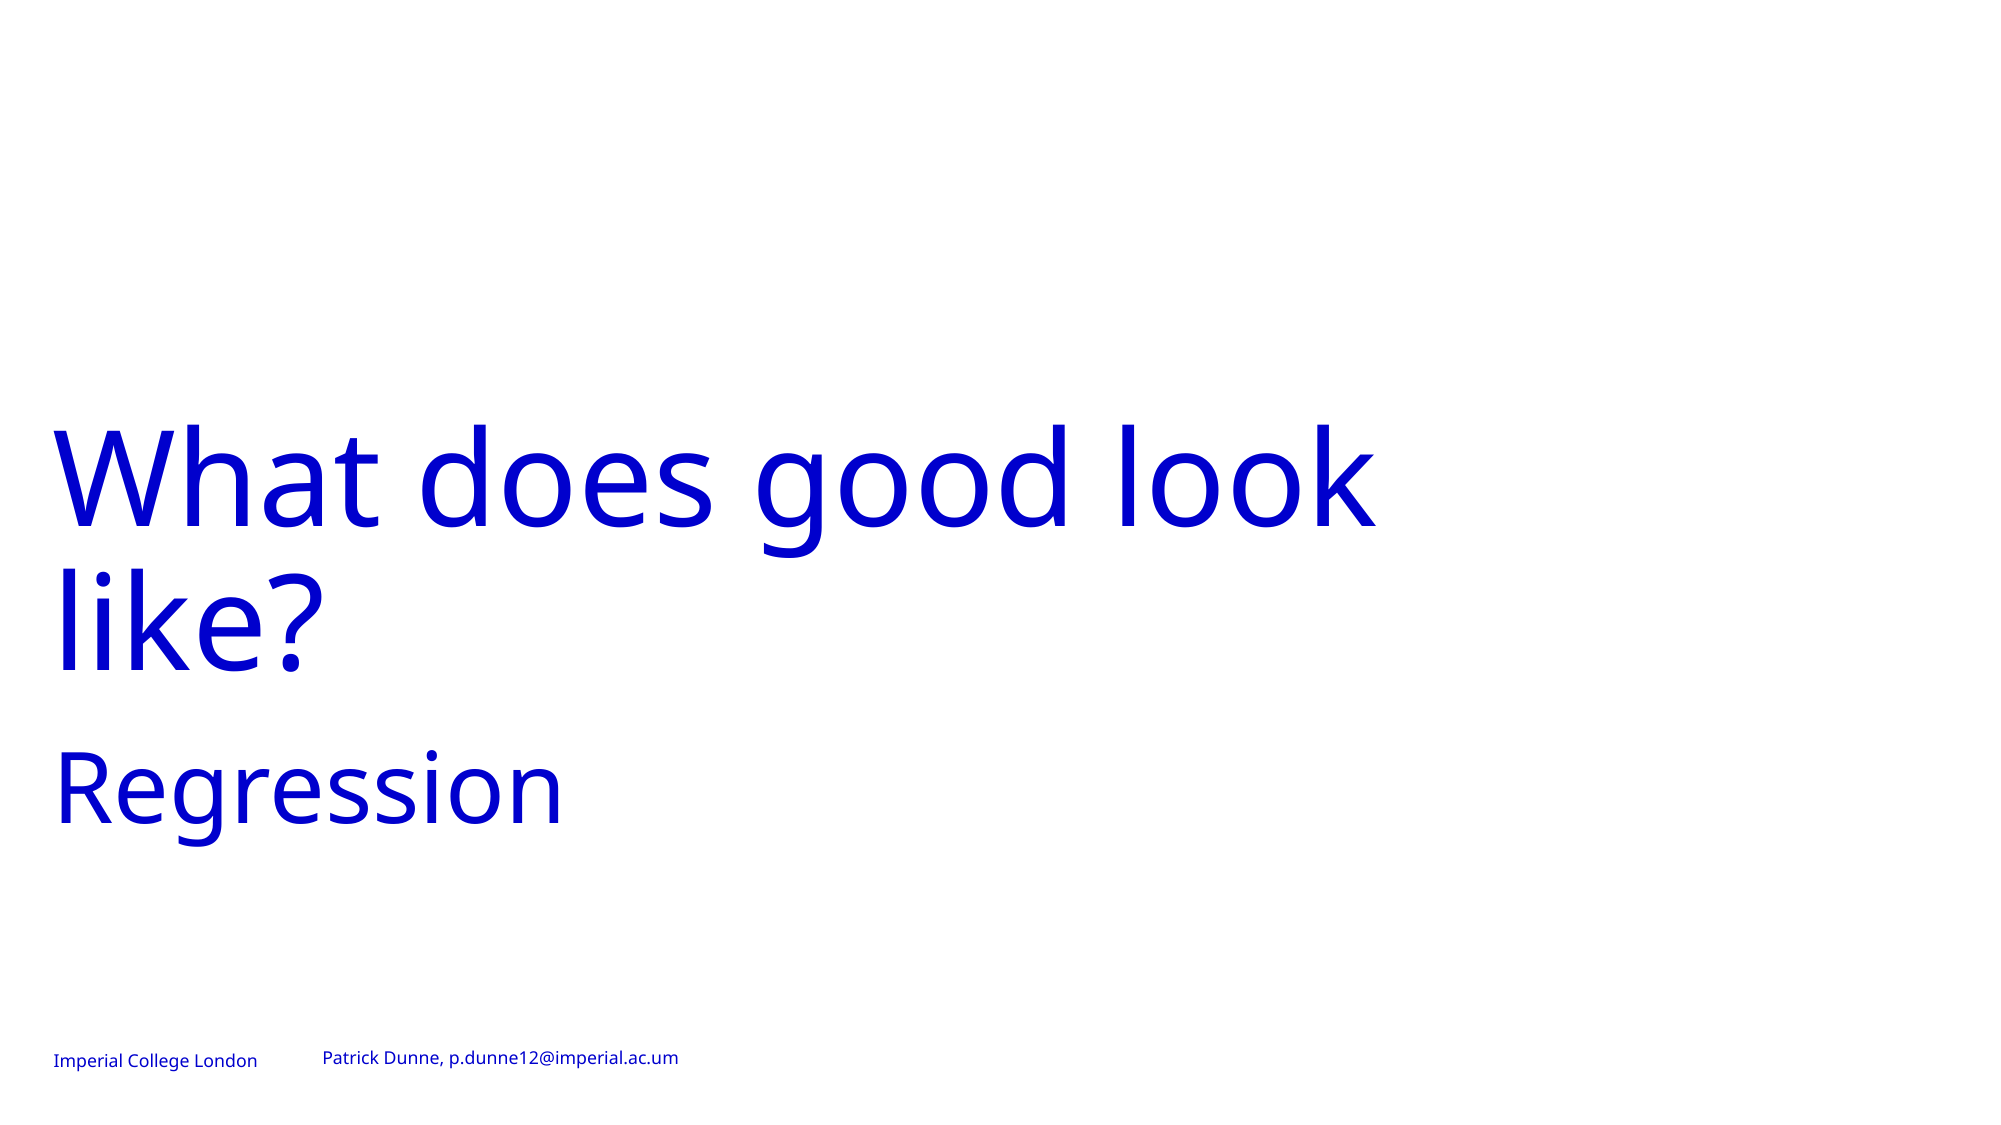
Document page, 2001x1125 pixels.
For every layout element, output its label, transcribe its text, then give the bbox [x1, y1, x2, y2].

subtitle Regression [52, 718, 1552, 936]
footer Patrick Dunne, p.dunne12@imperial.ac.um [322, 1048, 884, 1072]
title What does good look like? [52, 396, 1552, 700]
